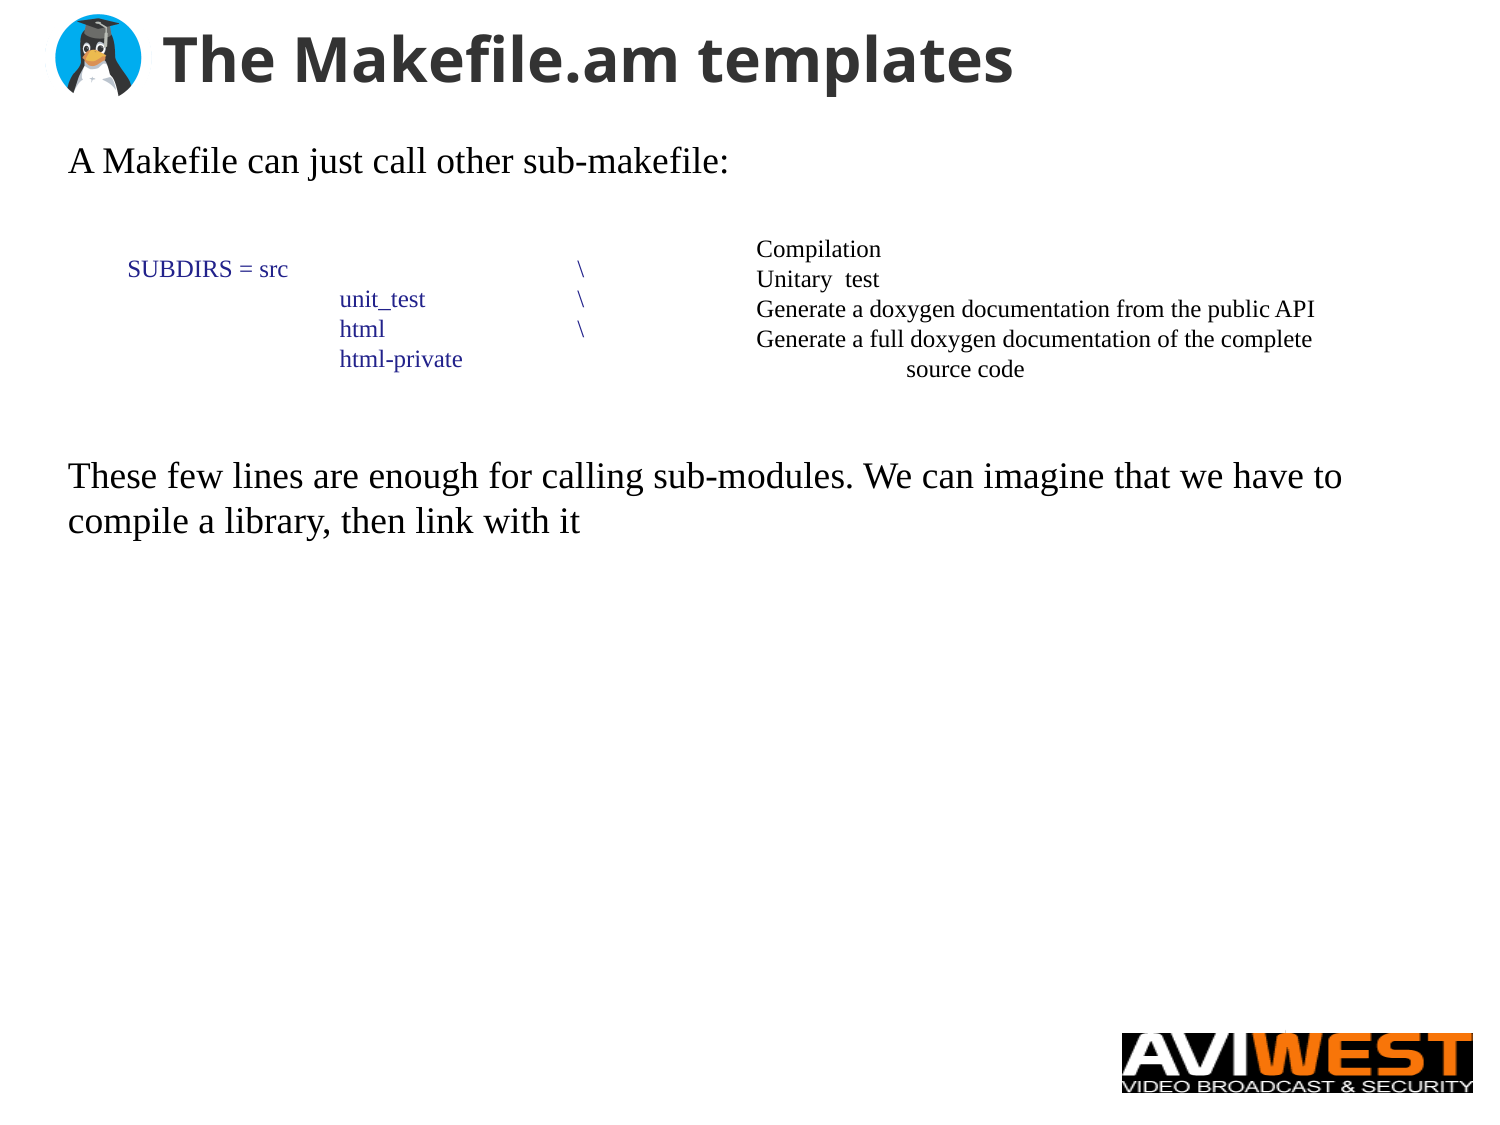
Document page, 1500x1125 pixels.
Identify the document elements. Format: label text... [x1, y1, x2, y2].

picture [44, 3, 152, 112]
text_box A Makefile can just call other sub-makefile: These few lines are enough for calling sub-modules. We can imagine that we have to compile a library, then link with it [53, 128, 1451, 549]
text_box The Makefile.am templates [162, 12, 1473, 117]
text_box SUBDIRS = src \ unit_test \ html \ html-private [112, 199, 1500, 365]
text_box Compilation Unitary test Generate a doxygen documentation from the public API Generate a full doxygen documentation of the complete source code [741, 224, 1331, 390]
picture [1122, 1033, 1473, 1093]
